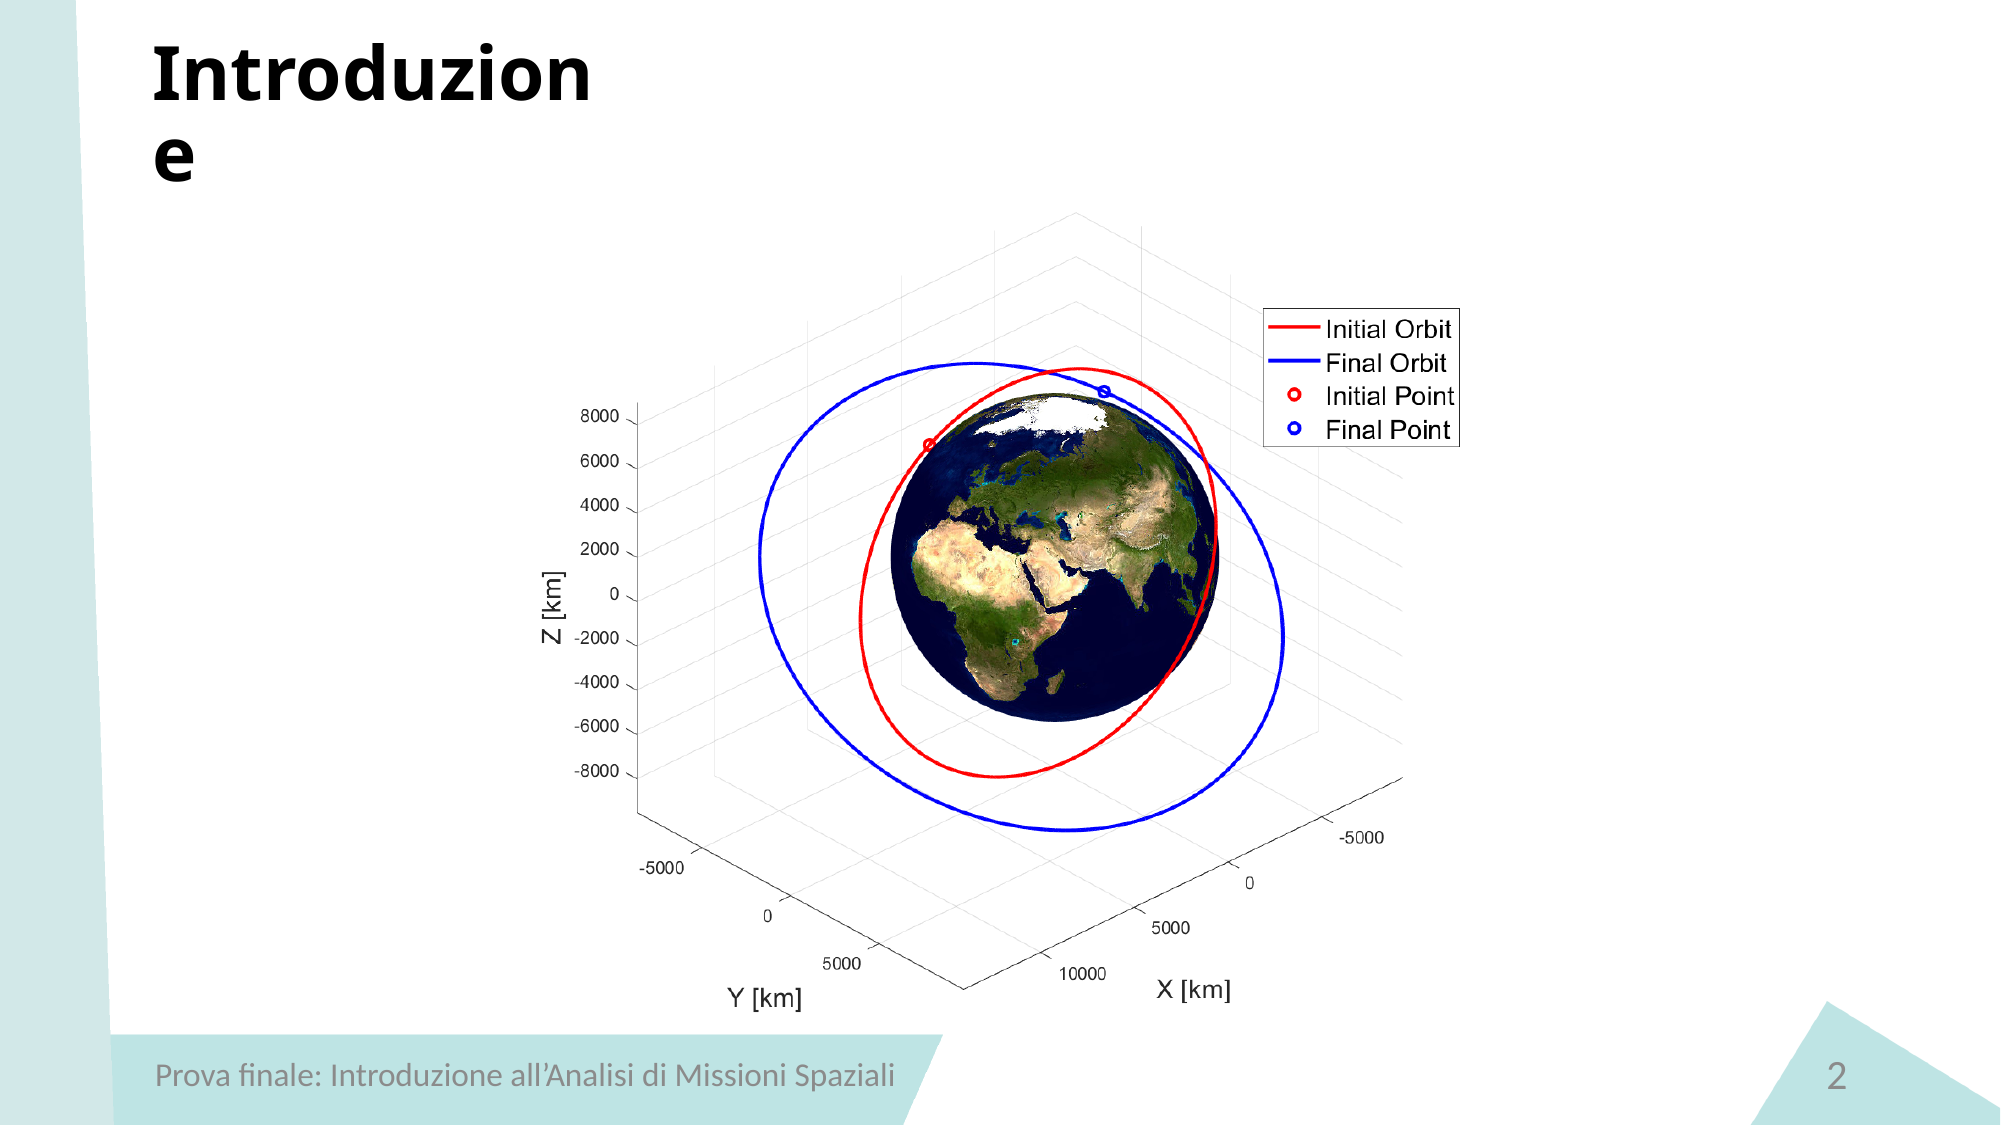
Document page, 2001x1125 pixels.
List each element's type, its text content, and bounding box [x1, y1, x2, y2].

picture [0, 0, 2001, 1125]
slide_number 2 [1412, 1042, 1863, 1103]
footer Prova finale: Introduzione all’Analisi di Missioni Spaziali [137, 1044, 915, 1101]
title Introduzione [137, 59, 633, 175]
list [539, 210, 1461, 1014]
